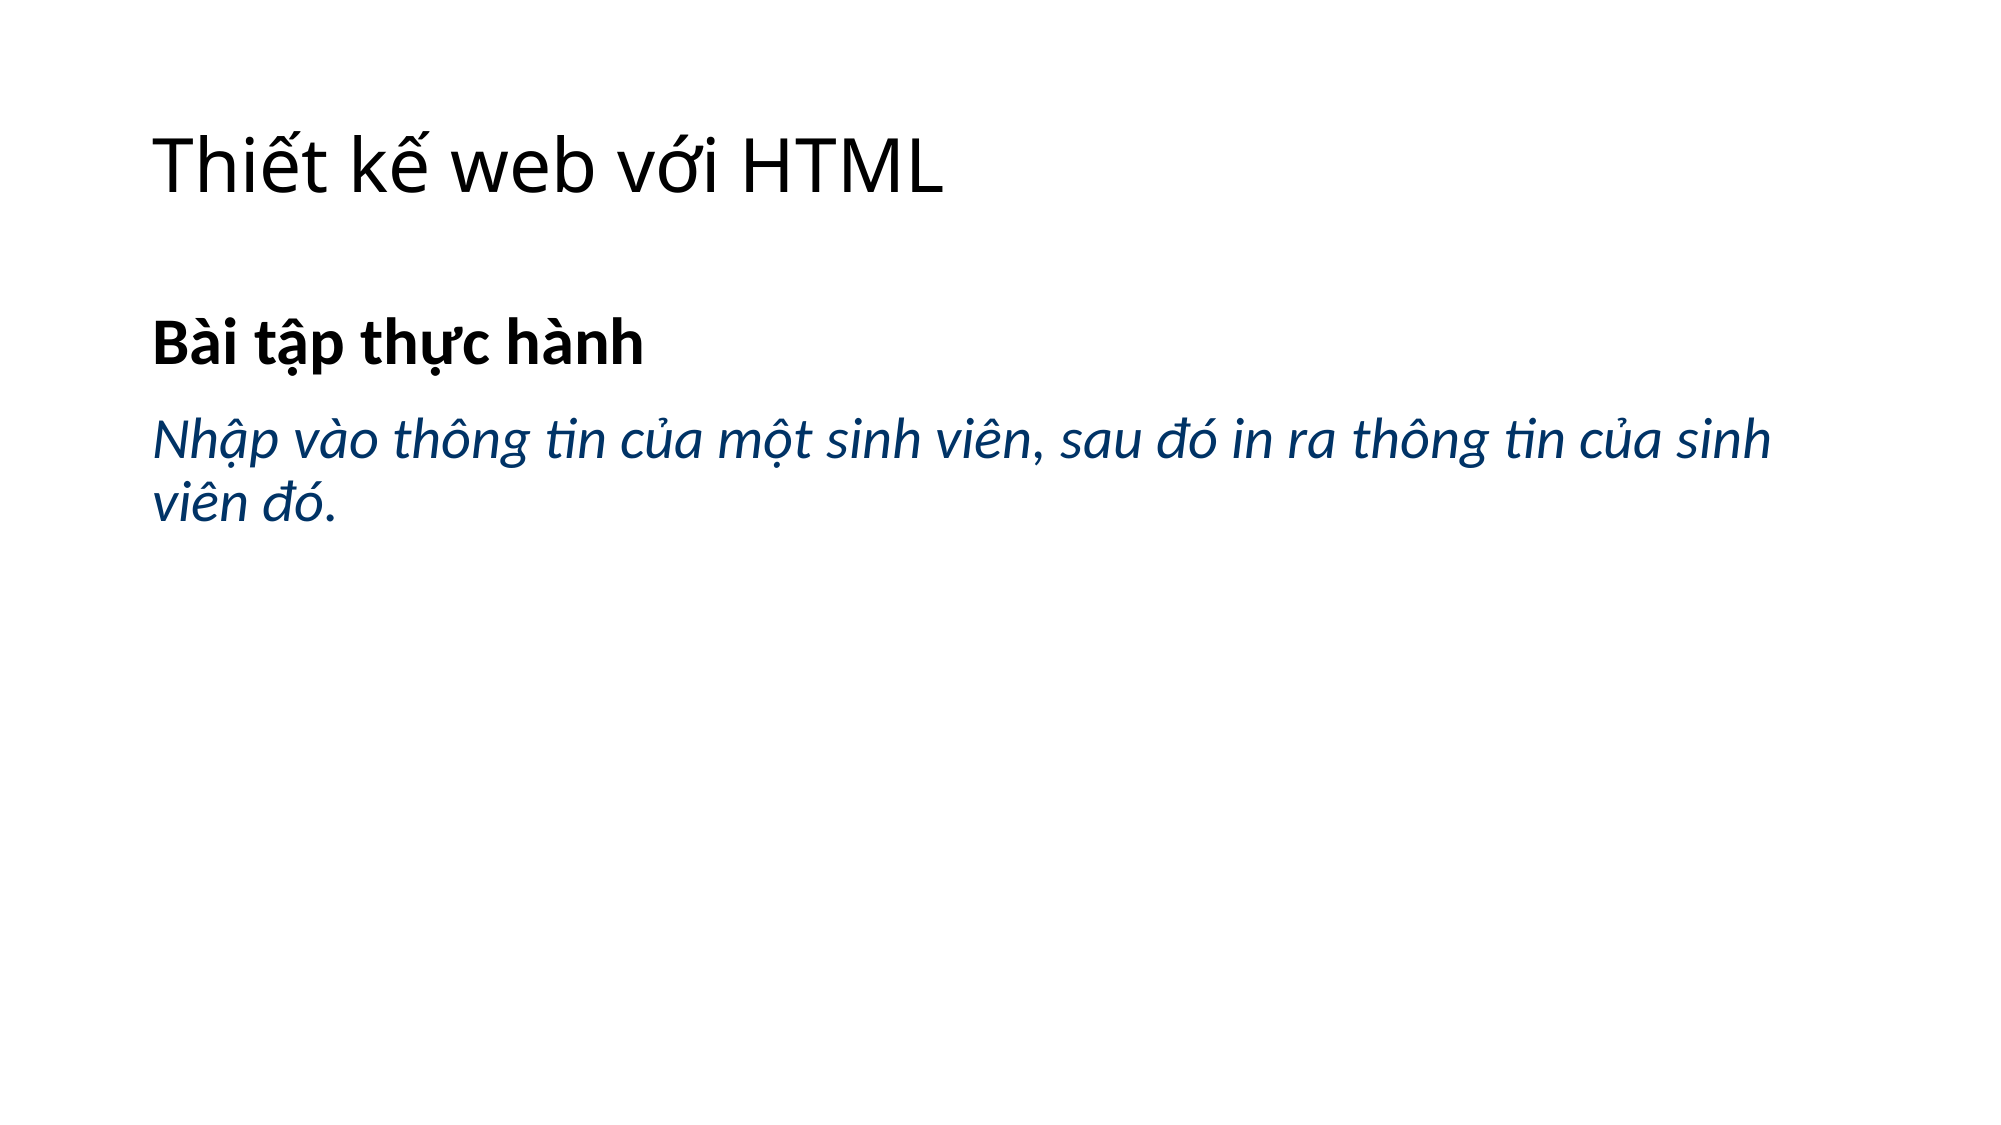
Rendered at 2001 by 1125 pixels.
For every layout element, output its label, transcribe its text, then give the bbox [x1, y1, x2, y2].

title Thiết kế web với HTML [137, 59, 1863, 278]
list Bài tập thực hành Nhập vào thông tin của một sinh viên, sau đó in ra thông tin của sinh viên đó. [137, 299, 1863, 1014]
